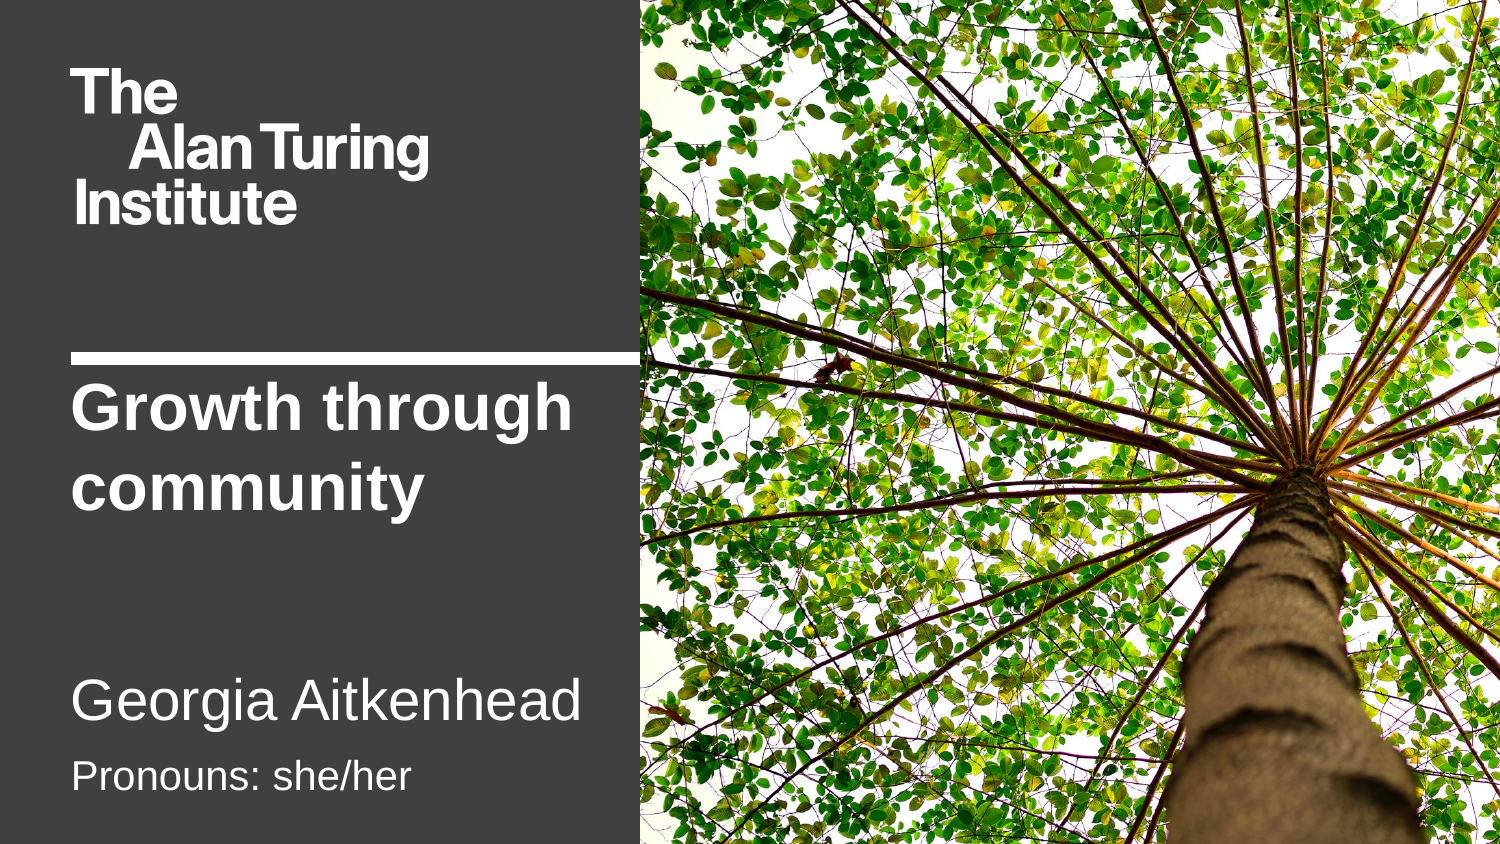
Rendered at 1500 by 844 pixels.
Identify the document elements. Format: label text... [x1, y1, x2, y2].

picture [70, 68, 428, 225]
picture [639, 0, 1500, 844]
title Growth through community [70, 364, 634, 661]
list gaitkenhead@turing.ac.uk [68, 702, 634, 844]
list Georgia Aitkenhead Pronouns: she/her [70, 661, 634, 702]
